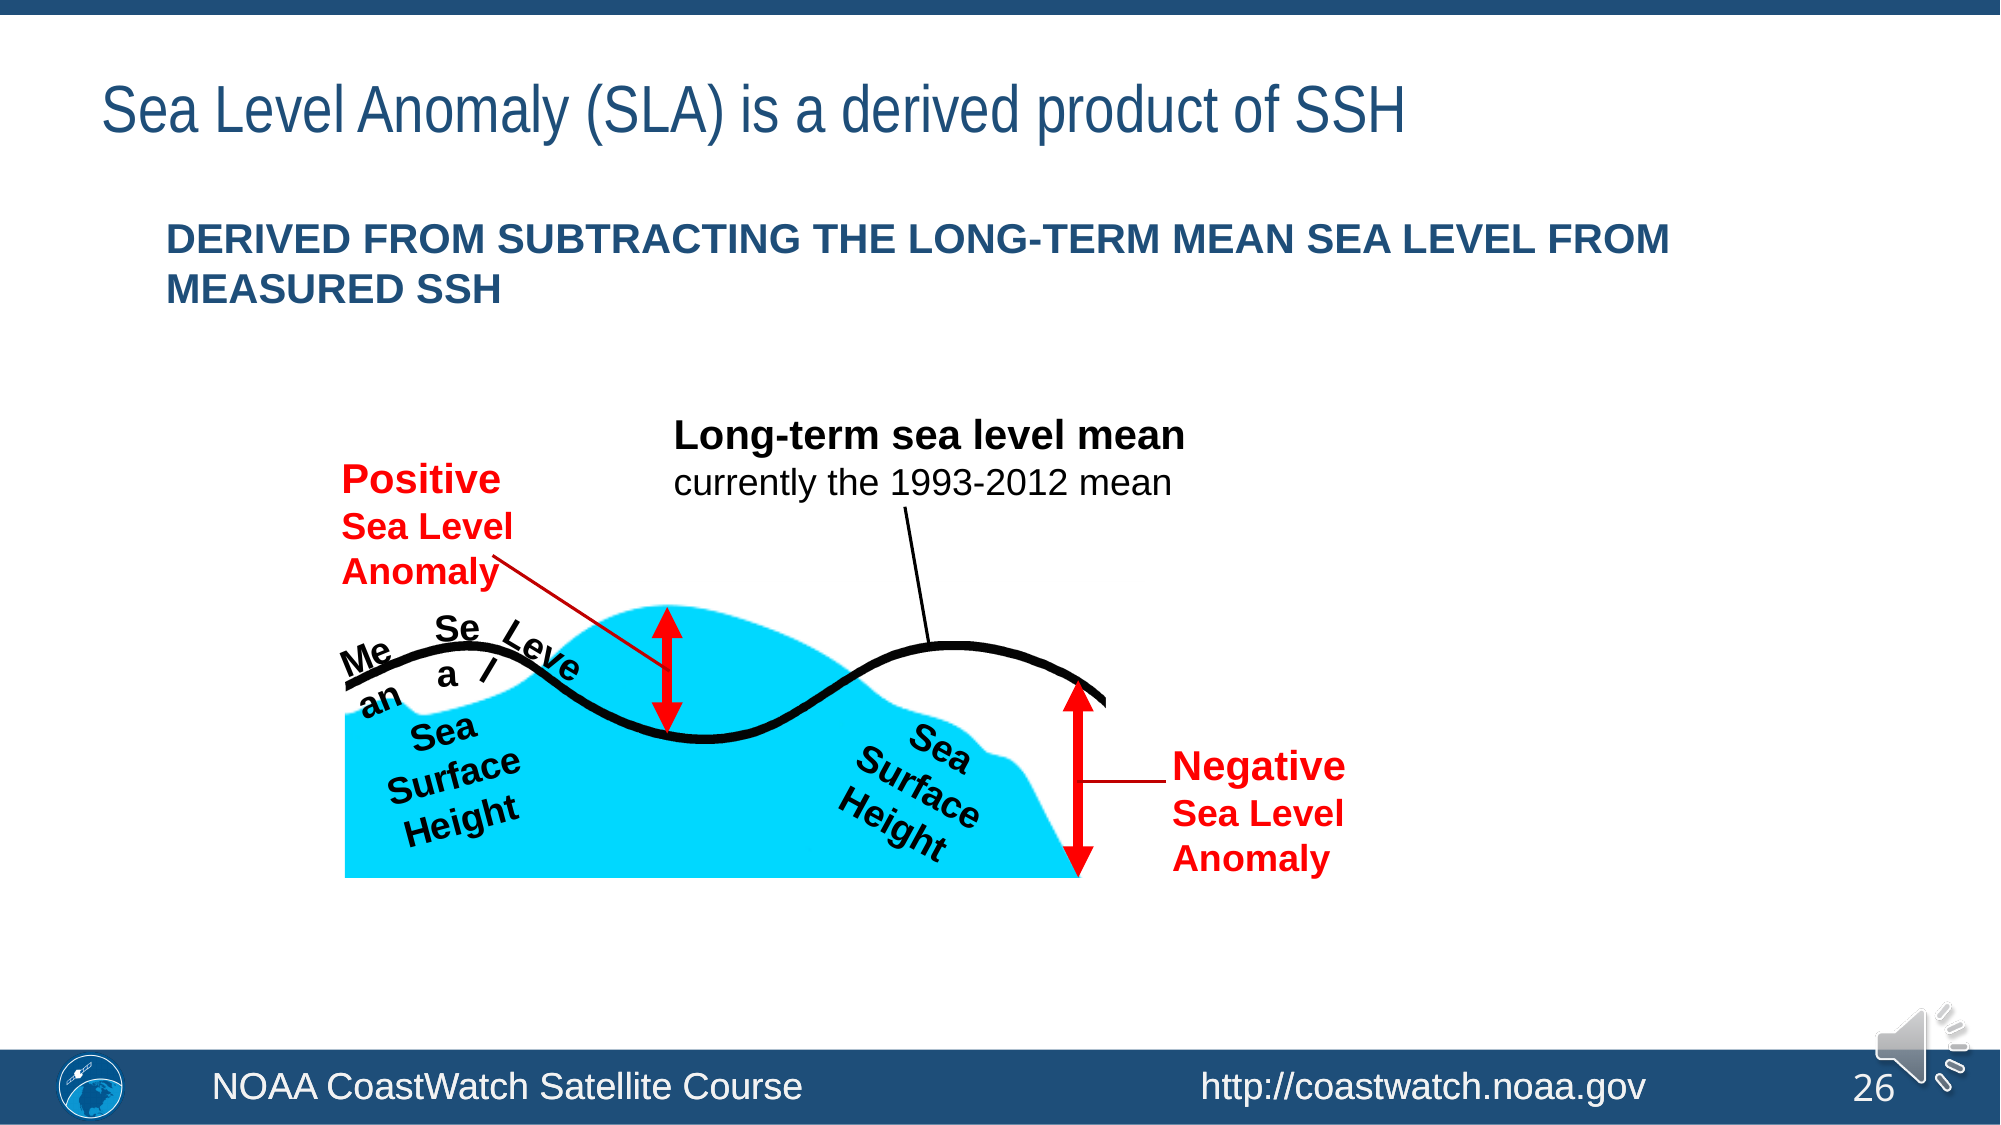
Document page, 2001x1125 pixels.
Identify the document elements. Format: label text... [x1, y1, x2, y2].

picture [1874, 999, 1976, 1101]
slide_number ‹#› [1837, 1056, 2000, 1117]
text_box derived from subtracting the long-term mean sea level from measured SSH [150, 204, 1838, 320]
picture [56, 1052, 125, 1121]
title Sea Level Anomaly (SLA) is a derived product of SSH [86, 1, 1812, 220]
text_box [316, 400, 1490, 878]
